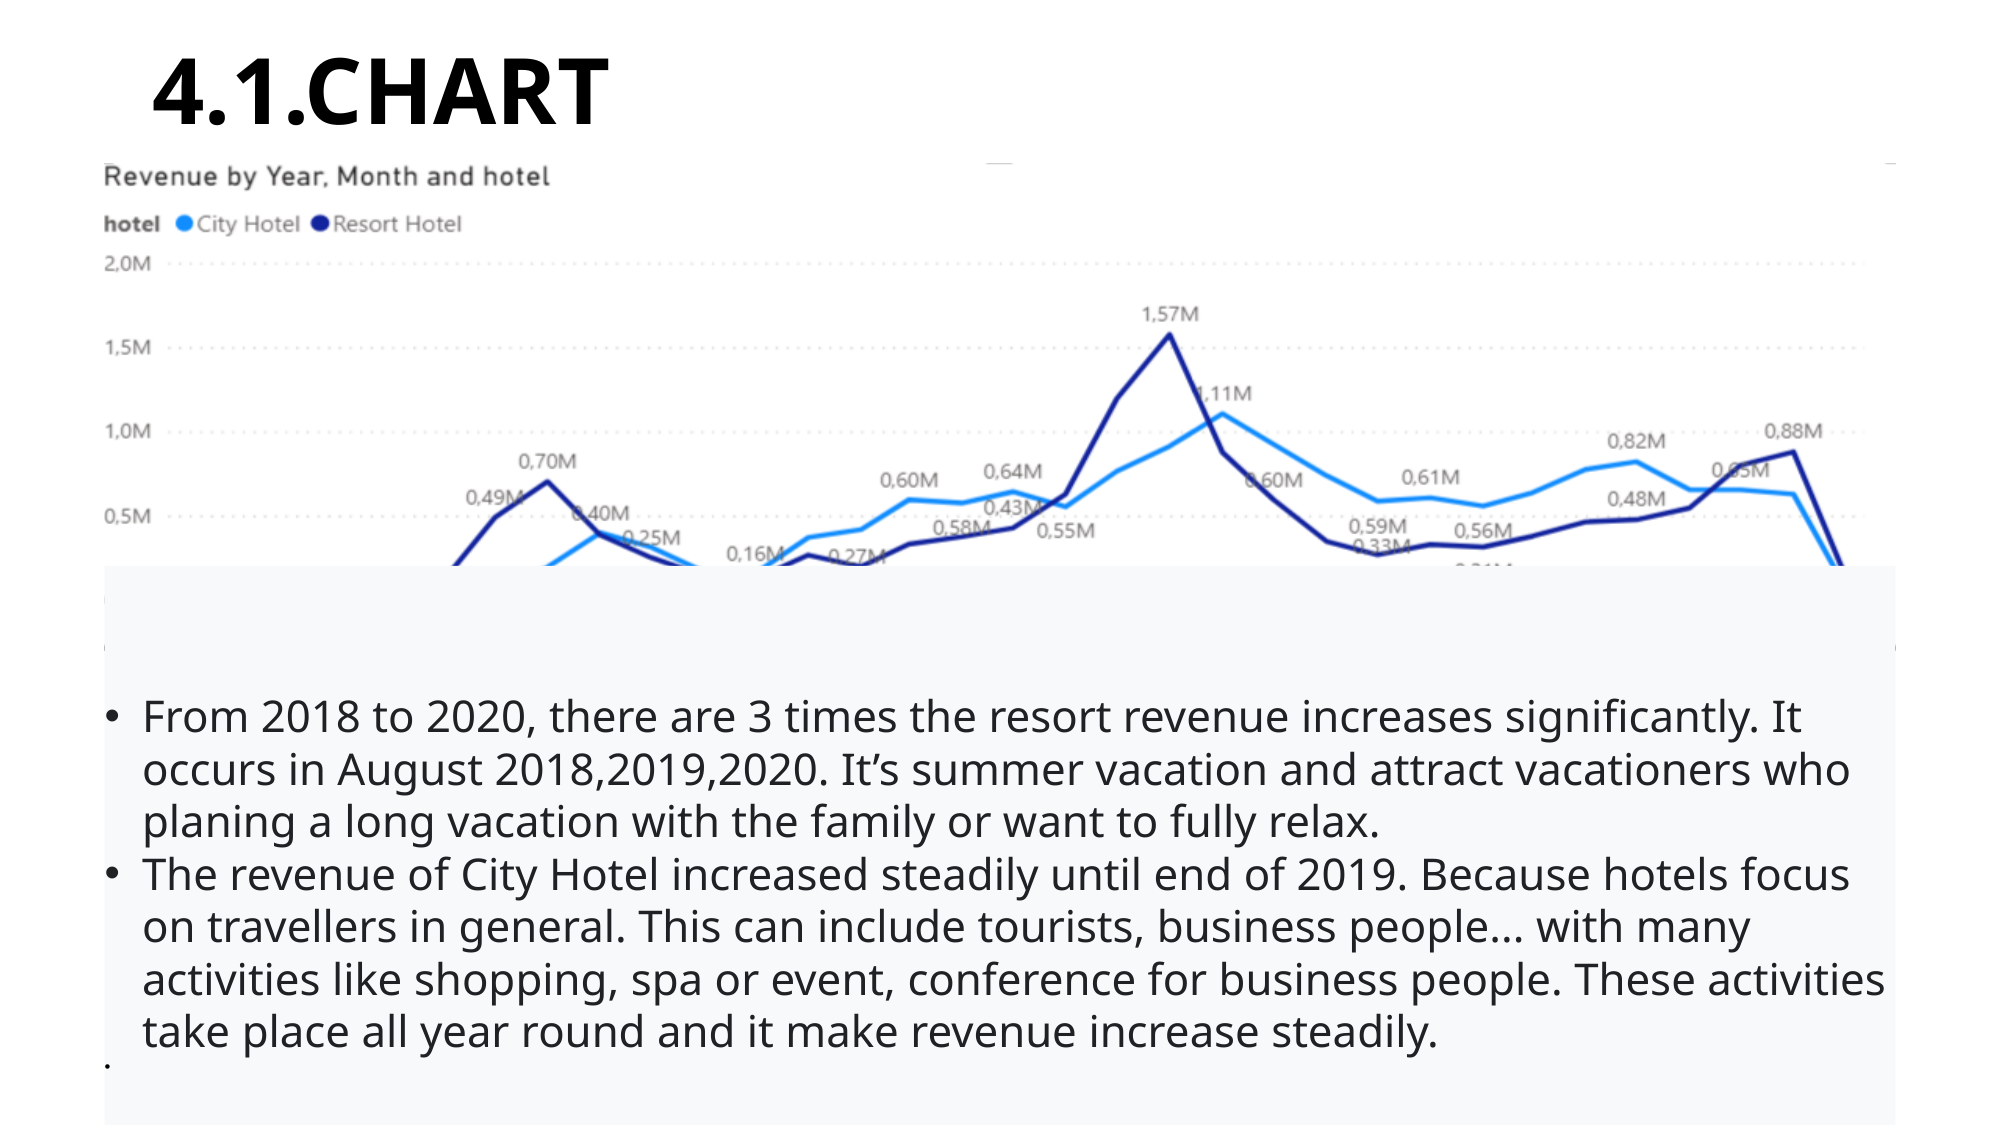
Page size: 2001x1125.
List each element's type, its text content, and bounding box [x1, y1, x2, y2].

picture [104, 163, 1896, 651]
title 4.1.CHART [137, 25, 1863, 163]
list From 2018 to 2020, there are 3 times the resort revenue increases significantly. It occurs in August 2018,2019,2020. It’s summer vacation and attract vacationers who planing a long vacation with the family or want to fully relax. The revenue of City Hotel increased steadily until end of 2019. Because hotels focus on travellers in general. This can include tourists, business people... with many activities like shopping, spa or event, conference for business people. These activities take place all year round and it make revenue increase steadily. [104, 651, 1896, 1125]
